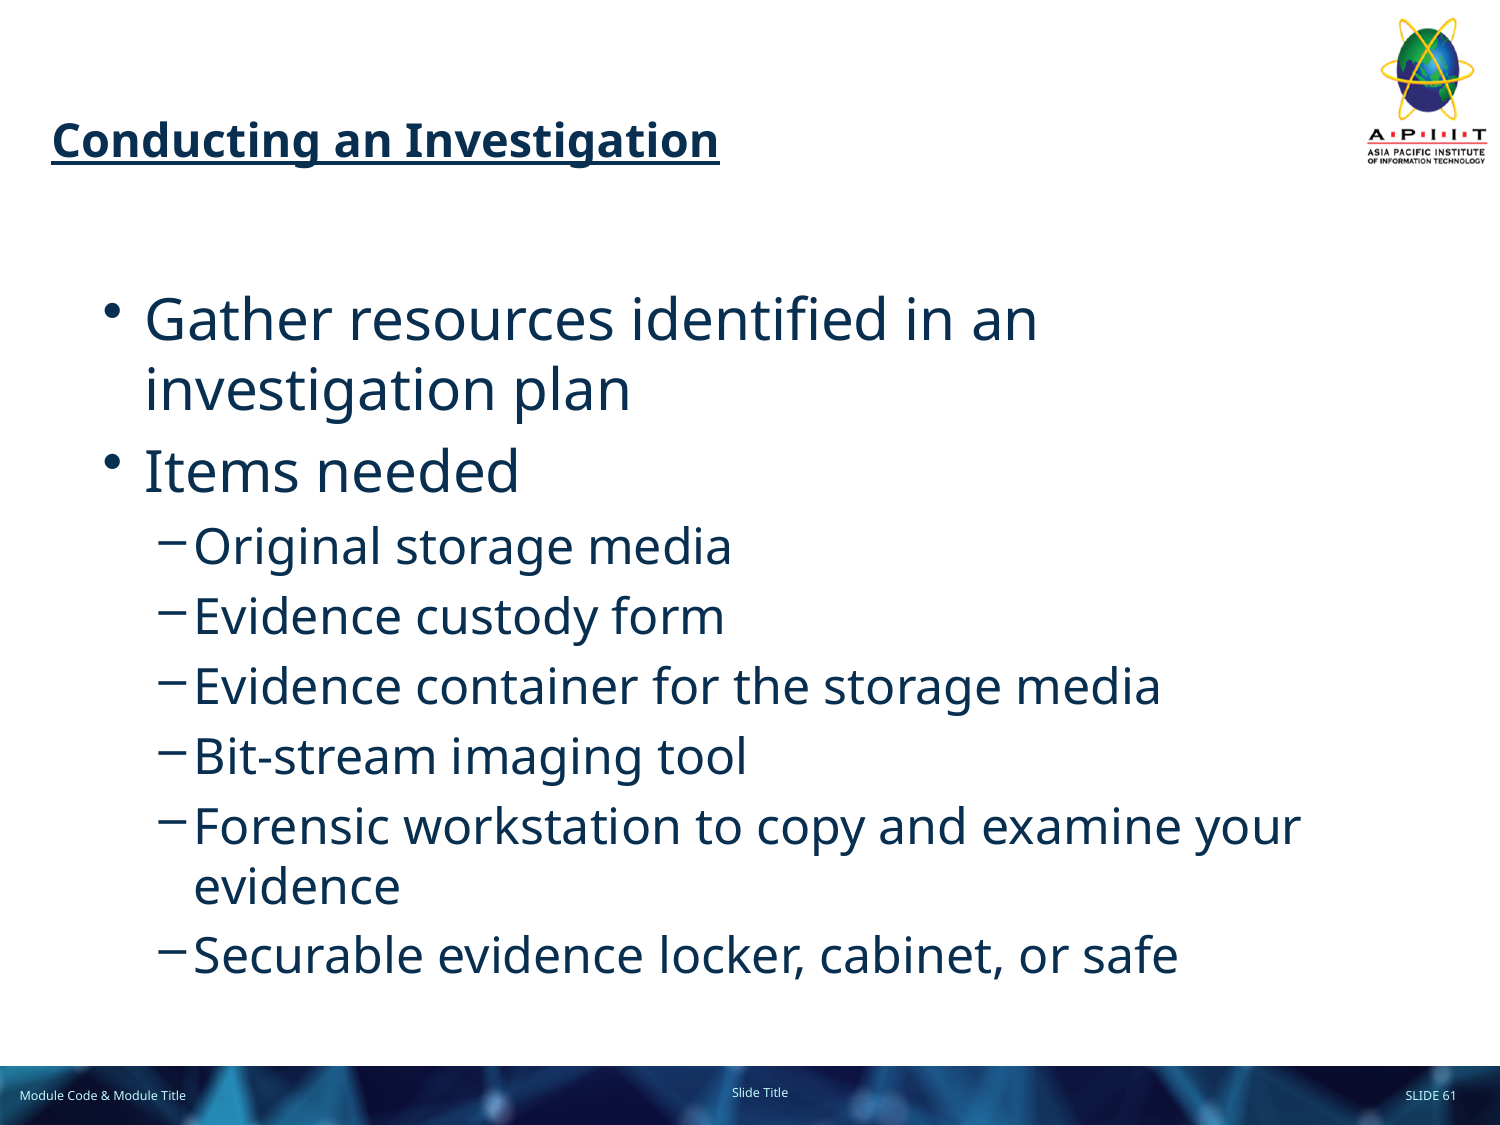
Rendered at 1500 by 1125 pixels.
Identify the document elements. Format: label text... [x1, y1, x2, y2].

list Gather resources identified in an investigation plan Items needed Original storage media Evidence custody form Evidence container for the storage media Bit-stream imaging tool Forensic workstation to copy and examine your evidence Securable evidence locker, cabinet, or safe [87, 275, 1413, 975]
picture [1353, 0, 1500, 182]
picture [0, 1066, 1500, 1125]
title Conducting an Investigation [36, 45, 1323, 233]
